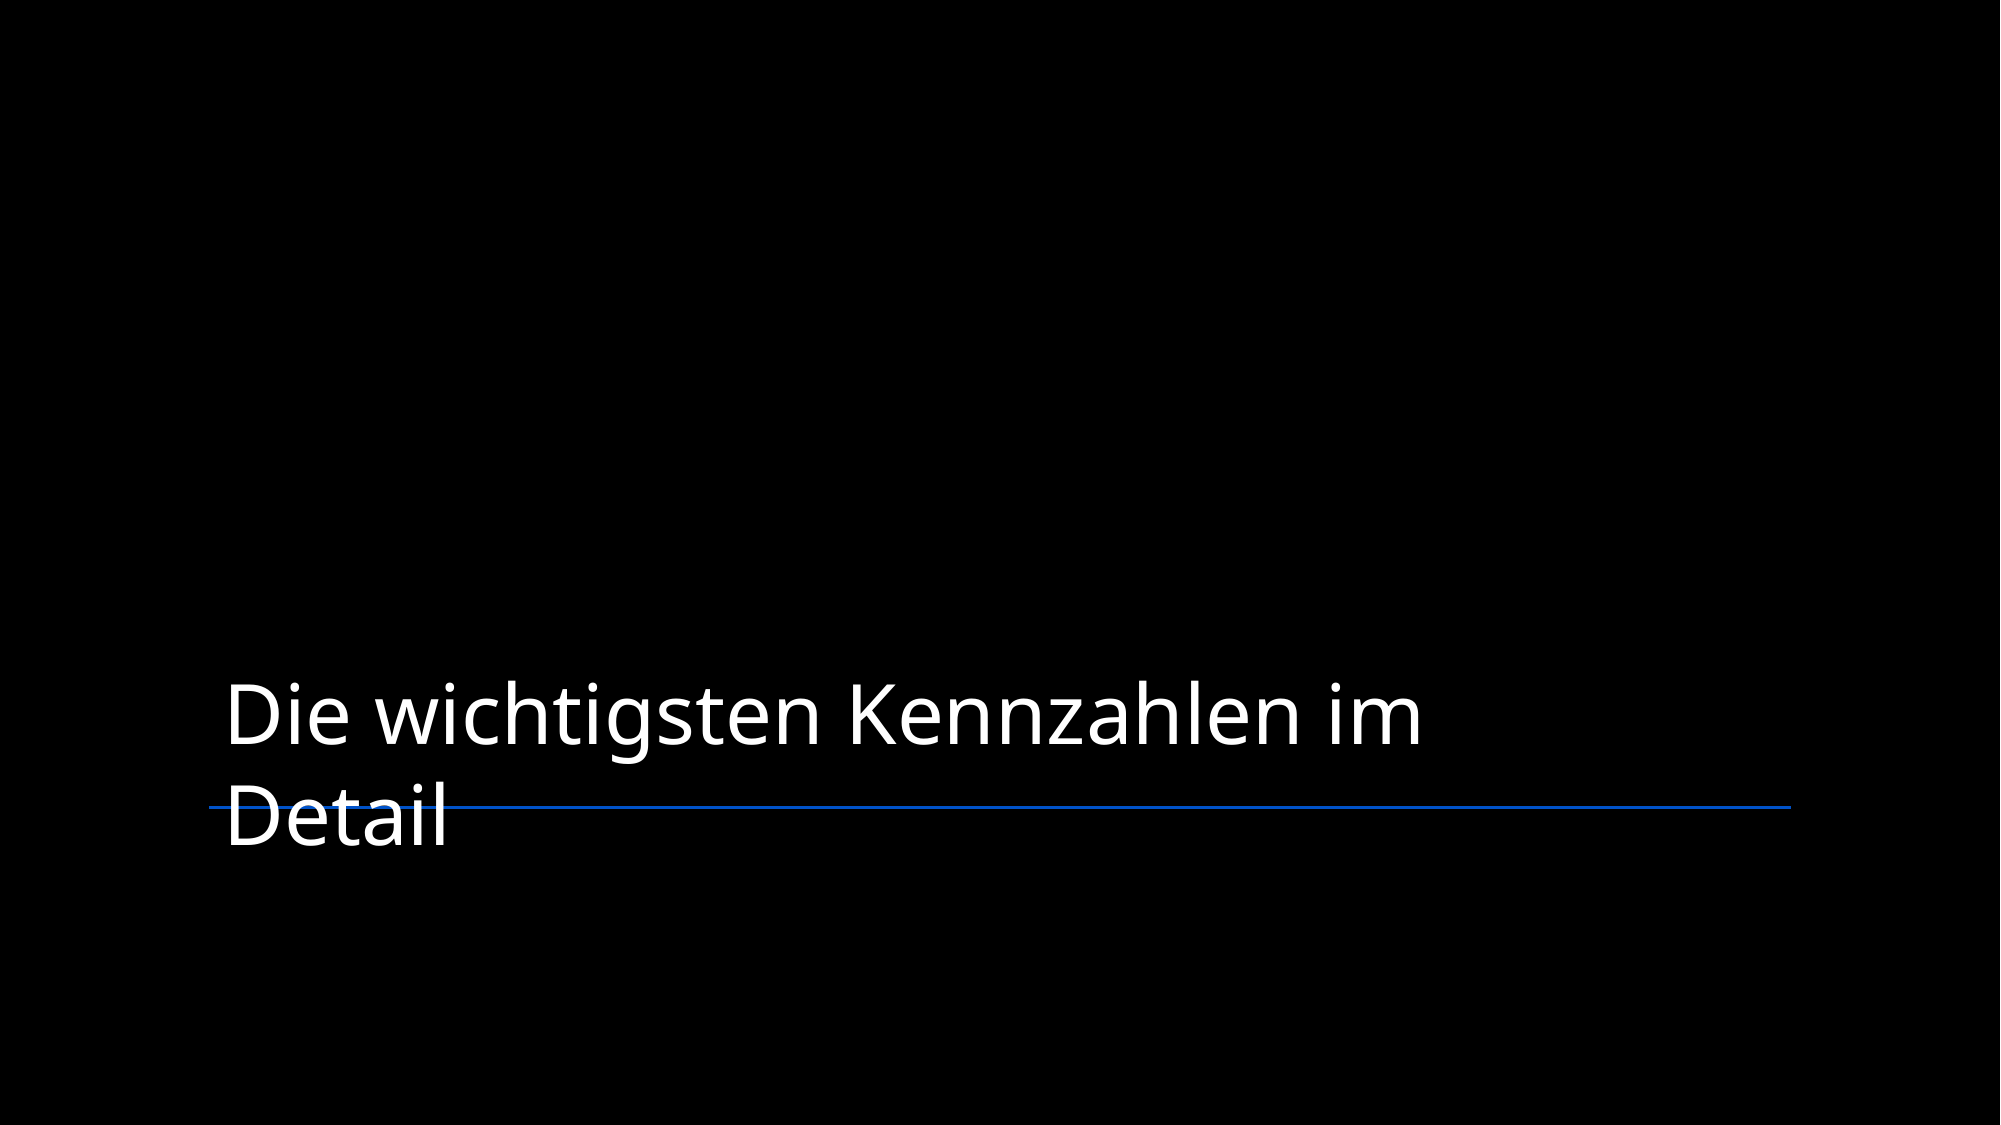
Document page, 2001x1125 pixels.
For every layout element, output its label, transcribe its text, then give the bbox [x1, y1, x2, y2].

text_box Die wichtigsten Kennzahlen im Detail [209, 808, 1679, 869]
text_box Die wichtigsten Kennzahlen im Detail [209, 654, 1679, 807]
